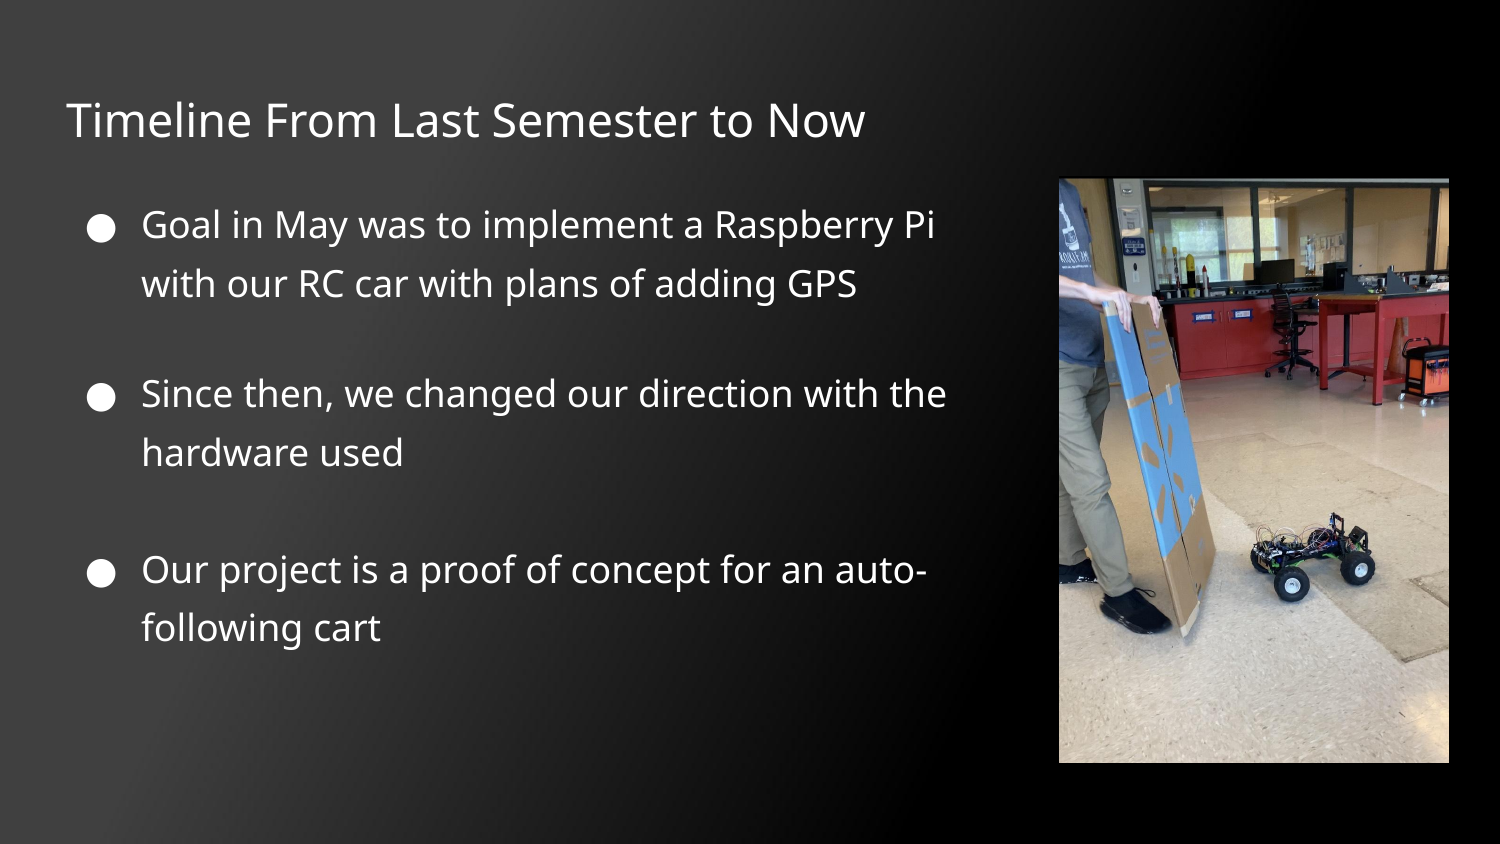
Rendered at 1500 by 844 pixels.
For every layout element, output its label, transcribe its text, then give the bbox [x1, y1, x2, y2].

list Goal in May was to implement a Raspberry Pi with our RC car with plans of adding GPS Since then, we changed our direction with the hardware used Our project is a proof of concept for an auto-following cart [51, 176, 999, 750]
title Timeline From Last Semester to Now [51, 72, 1449, 167]
picture [0, 0, 1500, 844]
